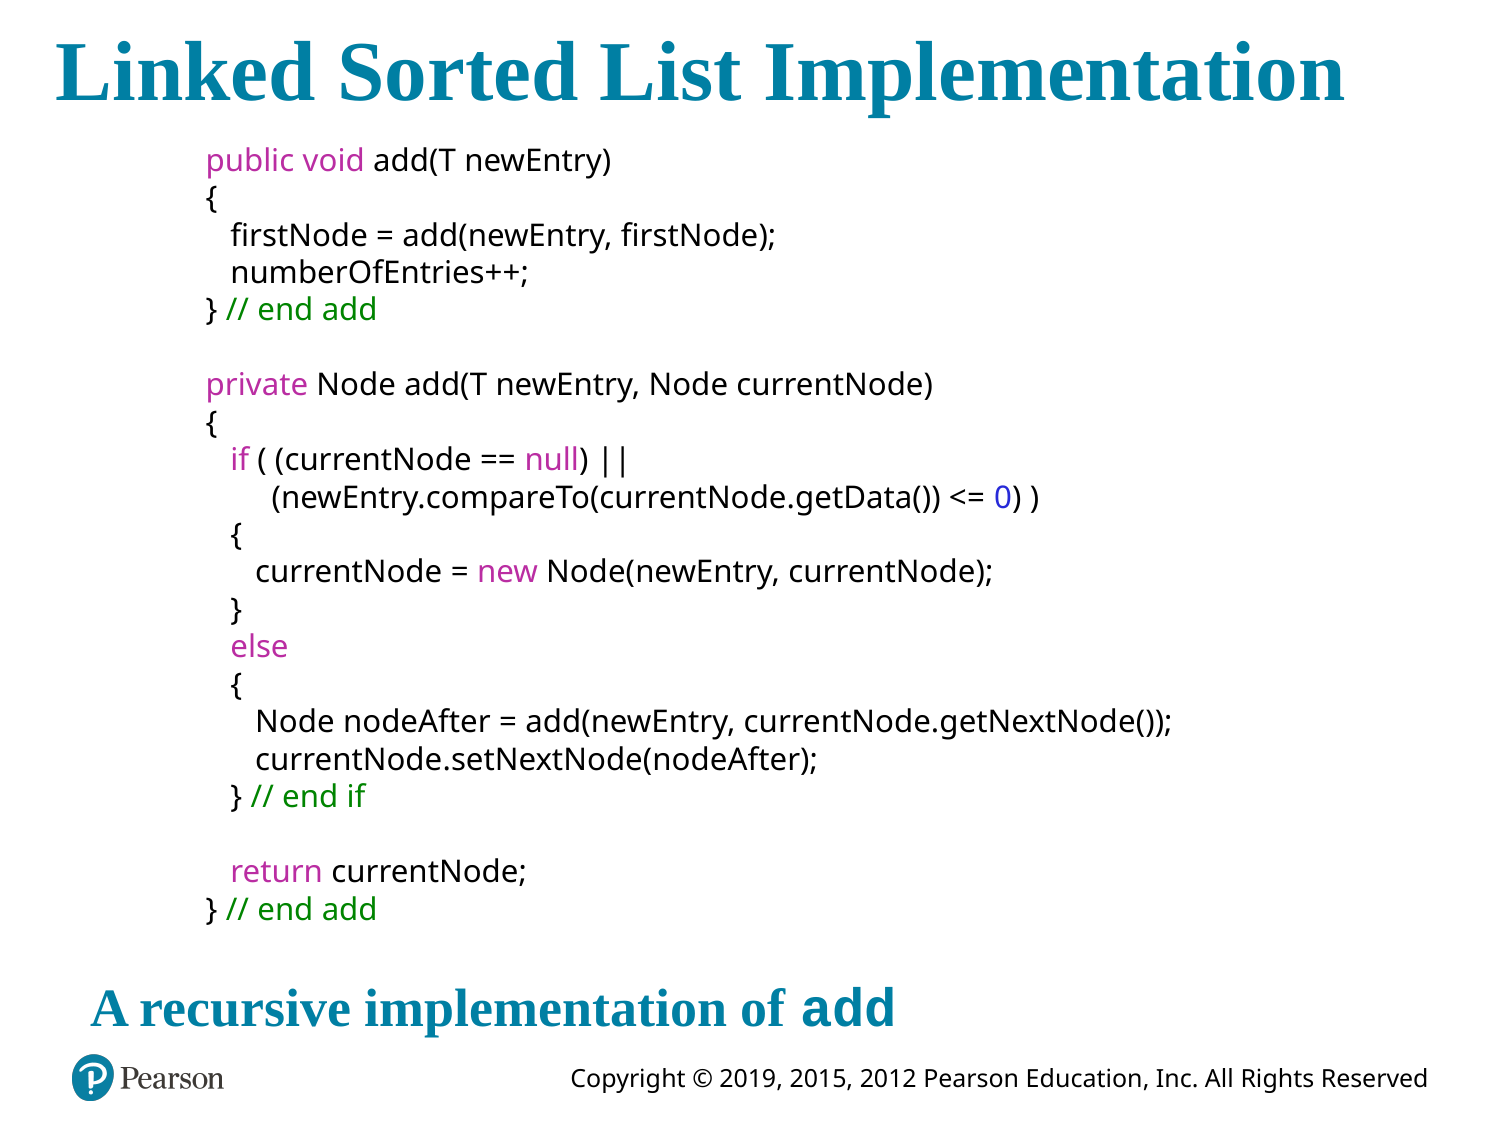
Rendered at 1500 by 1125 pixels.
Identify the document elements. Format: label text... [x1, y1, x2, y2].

picture [72, 1054, 88, 1070]
title Linked Sorted List Implementation [40, 0, 1438, 133]
picture [72, 1087, 83, 1101]
list A recursive implementation of add [74, 955, 1426, 1053]
text_box public void add(T newEntry) { firstNode = add(newEntry, firstNode); numberOfEntries++; } // end add private Node add(T newEntry, Node currentNode) { if ( (currentNode == null) || (newEntry.compareTo(currentNode.getData()) <= 0) ) { currentNode = new Node(newEntry, currentNode); } else { Node nodeAfter = add(newEntry, currentNode.getNextNode()); currentNode.setNextNode(nodeAfter); } // end if return currentNode; } // end add [198, 132, 1182, 934]
picture [98, 1054, 224, 1101]
picture [80, 1063, 106, 1088]
